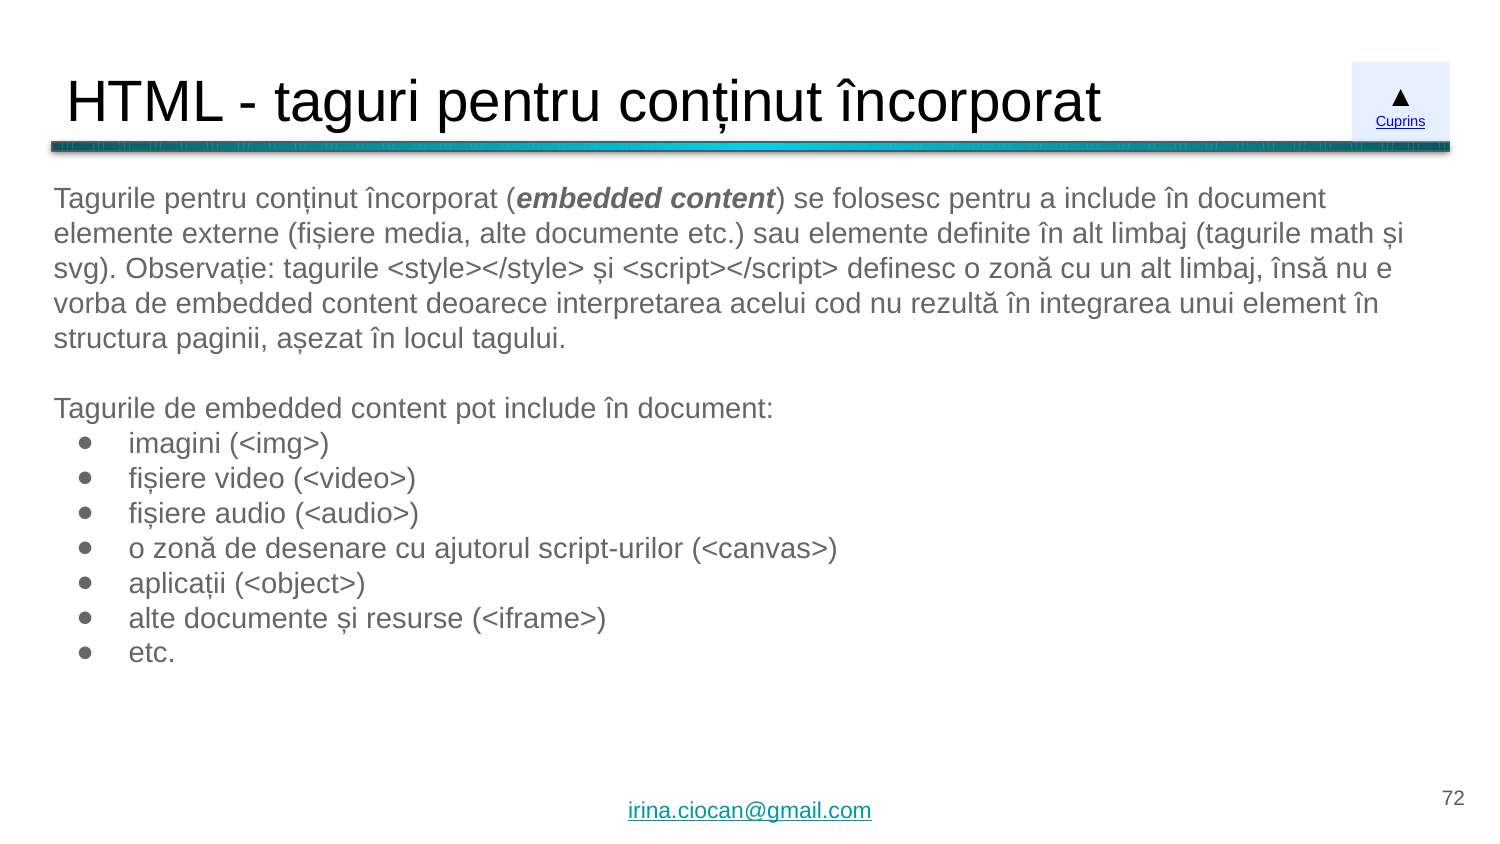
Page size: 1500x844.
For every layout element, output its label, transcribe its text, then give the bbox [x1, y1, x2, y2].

text_box irina.ciocan@gmail.com [613, 795, 889, 837]
text_box ▲ Cuprins [1351, 62, 1450, 142]
slide_number ‹#› [1389, 764, 1480, 830]
text_box Tagurile pentru conținut încorporat (embedded content) se folosesc pentru a include în document elemente externe (fișiere media, alte documente etc.) sau elemente definite în alt limbaj (tagurile math și svg). Observație: tagurile <style></style> și <script></script> definesc o zonă cu un alt limbaj, însă nu e vorba de embedded content deoarece interpretarea acelui cod nu rezultă în integrarea unui element în structura paginii, așezat în locul tagului. Tagurile de embedded content pot include în document: imagini (<img>) fișiere video (<video>) fișiere audio (<audio>) o zonă de desenare cu ajutorul script-urilor (<canvas>) aplicații (<object>) alte documente și resurse (<iframe>) etc. [38, 164, 1437, 698]
text_box [51, 141, 1450, 151]
title HTML - taguri pentru conținut încorporat [51, 48, 1449, 139]
